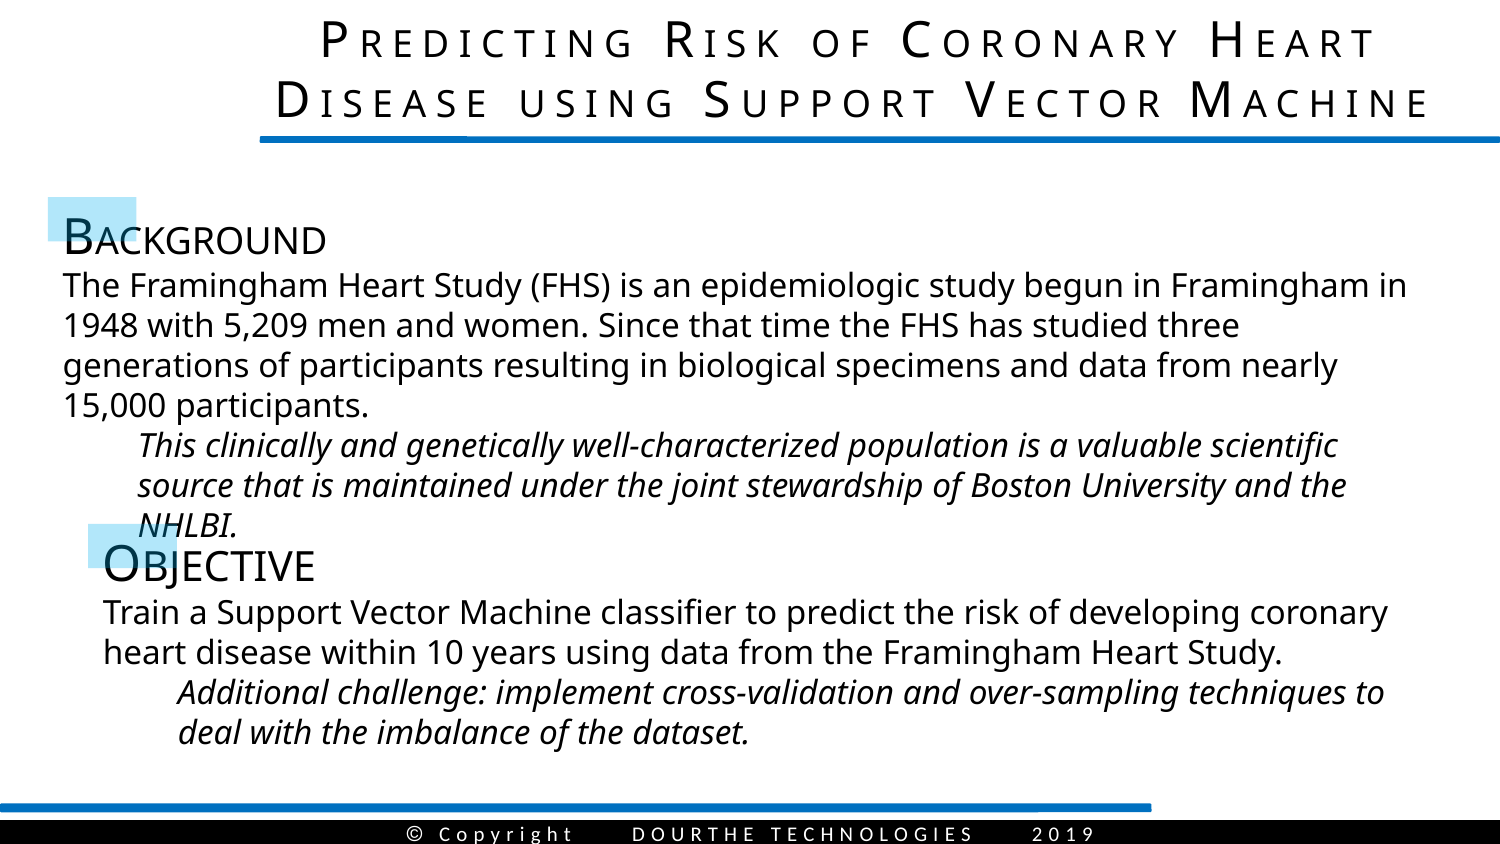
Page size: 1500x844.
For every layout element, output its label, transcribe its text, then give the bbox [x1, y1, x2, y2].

text_box [47, 196, 138, 242]
text_box  Copyright DOURTHE TECHNOLOGIES 2019 [0, 820, 1500, 844]
text_box [0, 802, 1153, 814]
text_box OBJECTIVE Train a Support Vector Machine classifier to predict the risk of developing coronary heart disease within 10 years using data from the Framingham Heart Study. Additional challenge: implement cross-validation and over-sampling techniques to deal with the imbalance of the dataset. [88, 523, 1452, 759]
text_box BACKGROUND The Framingham Heart Study (FHS) is an epidemiologic study begun in Framingham in 1948 with 5,209 men and women. Since that time the FHS has studied three generations of participants resulting in biological specimens and data from nearly 15,000 participants. This clinically and genetically well-characterized population is a valuable scientific source that is maintained under the joint stewardship of Boston University and the NHLBI. [48, 197, 1452, 552]
text_box [87, 523, 178, 569]
text_box PREDICTING RISK OF CORONARY HEART DISEASE USING SUPPORT VECTOR MACHINE [201, 0, 1500, 135]
text_box [258, 135, 1500, 145]
